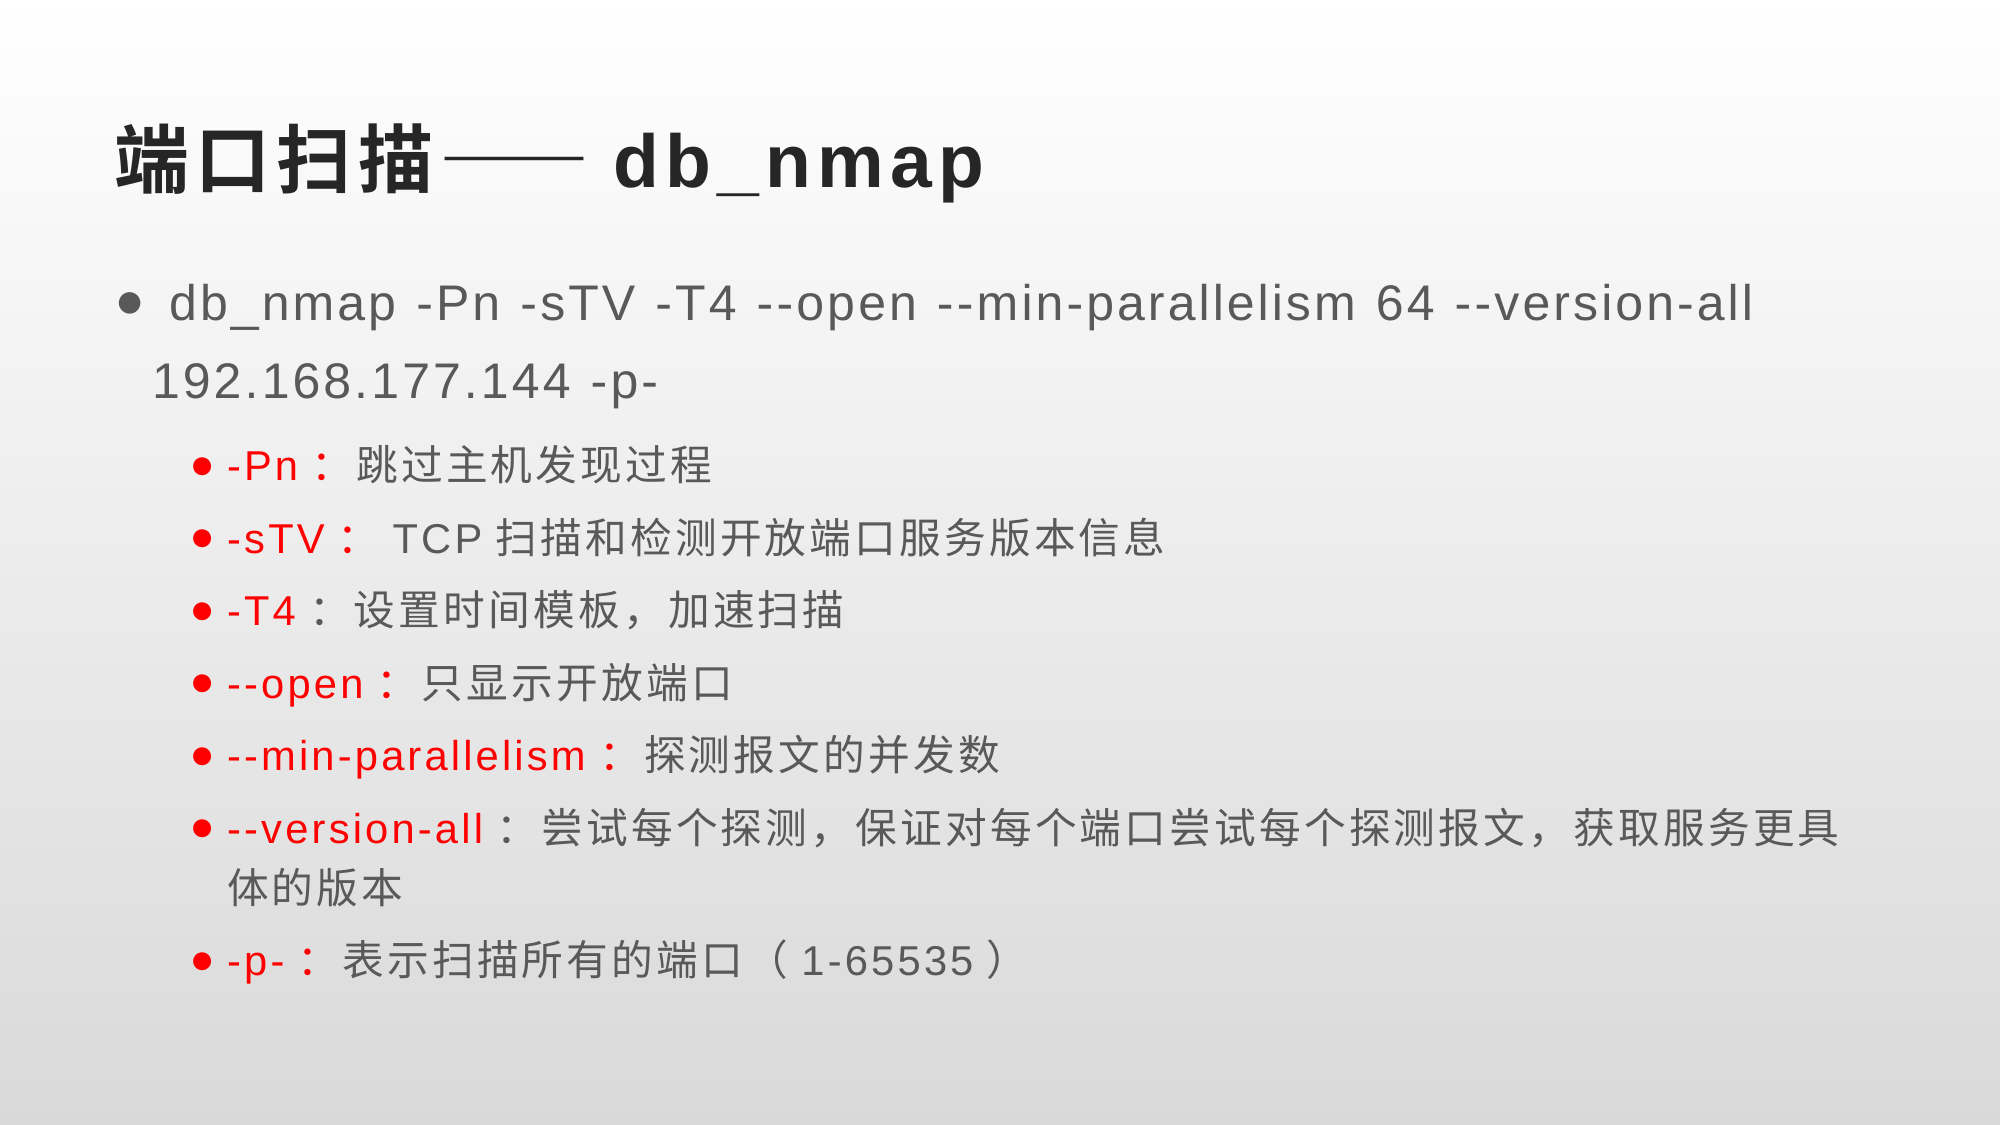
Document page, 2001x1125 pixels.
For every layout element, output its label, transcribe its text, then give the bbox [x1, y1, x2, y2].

title 端口扫描——db_nmap [99, 99, 1900, 216]
list db_nmap -Pn -sTV -T4 --open --min-parallelism 64 --version-all 192.168.177.144 -p- -Pn：跳过主机发现过程 -sTV：TCP扫描和检测开放端口服务版本信息 -T4：设置时间模板，加速扫描 --open：只显示开放端口 --min-parallelism：探测报文的并发数 --version-all：尝试每个探测，保证对每个端口尝试每个探测报文，获取服务更具体的版本 -p-：表示扫描所有的端口（1-65535） [99, 244, 1900, 1026]
